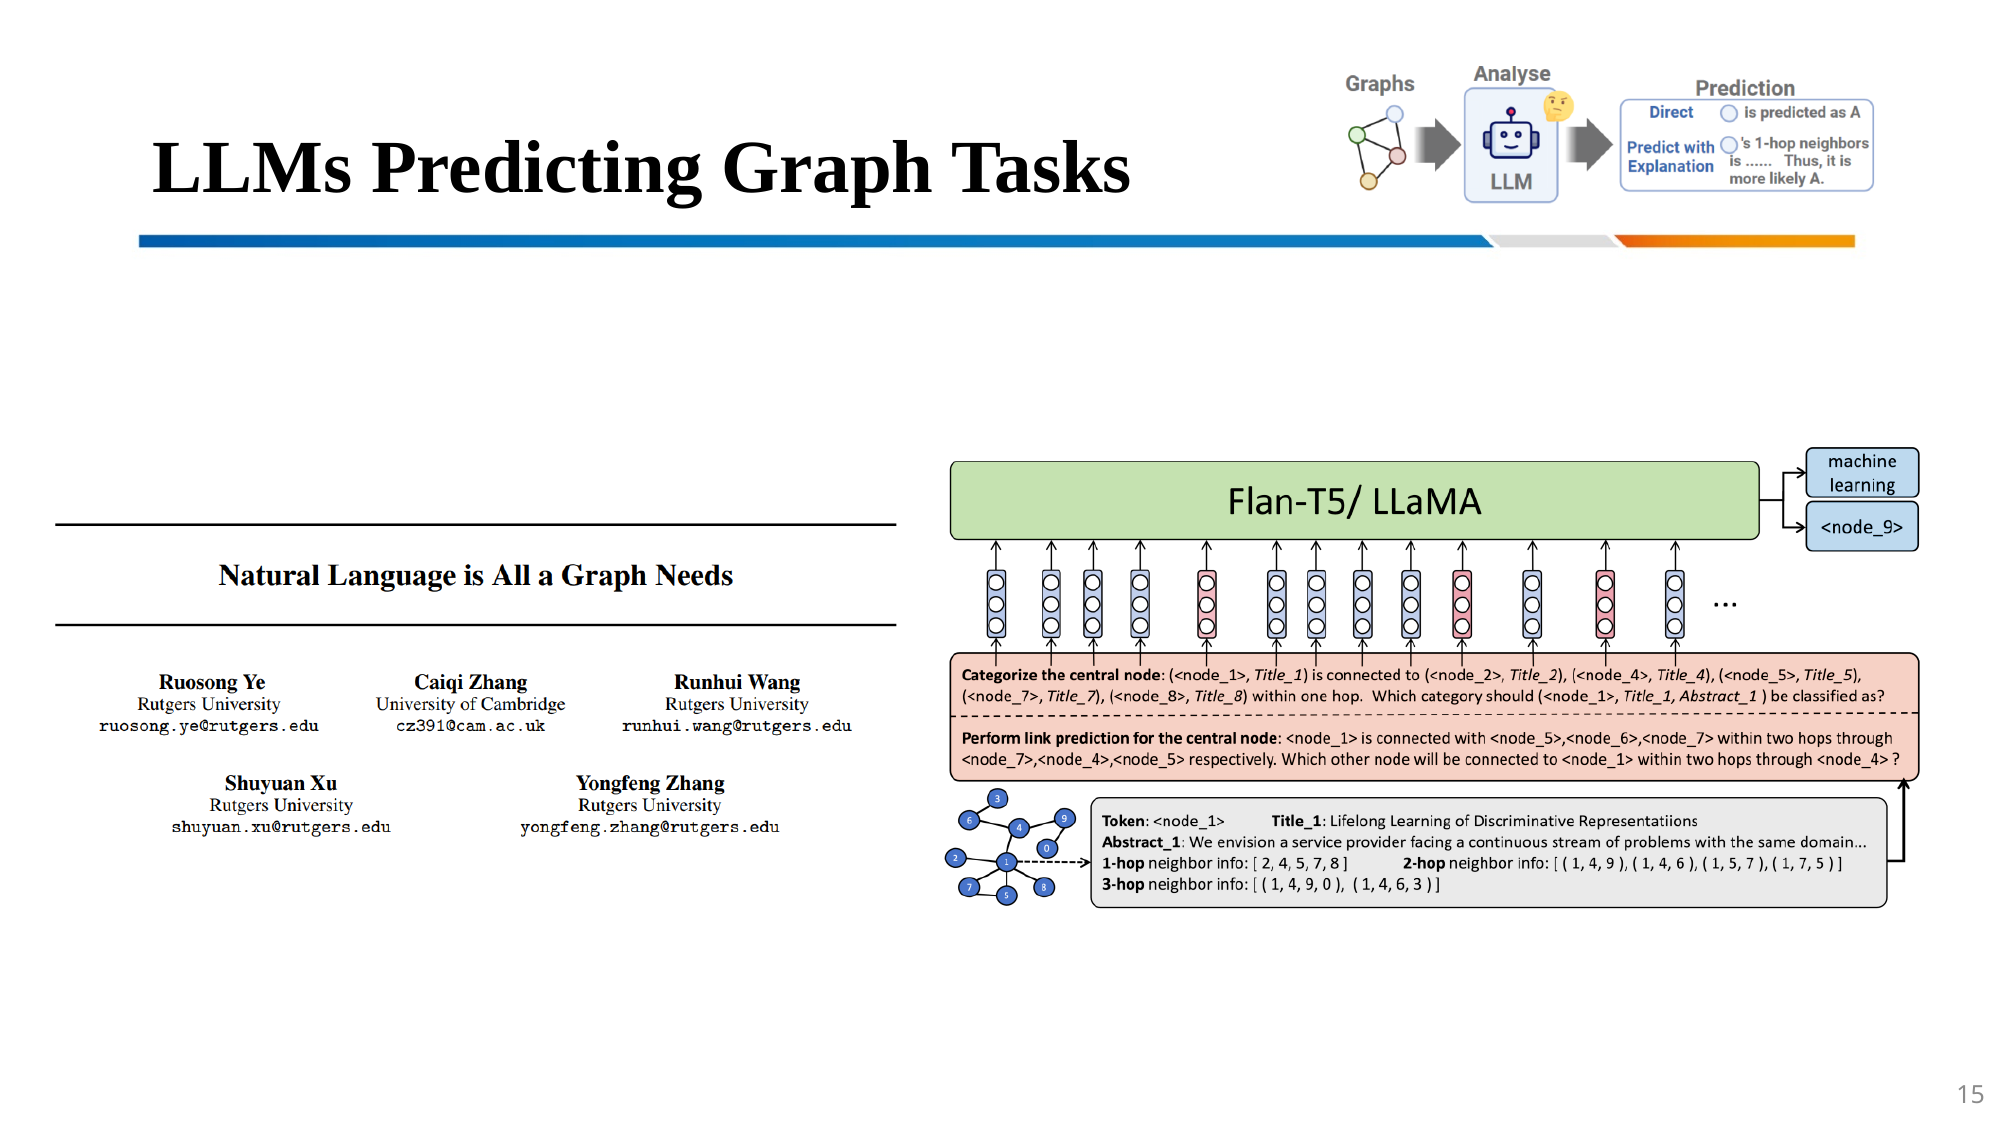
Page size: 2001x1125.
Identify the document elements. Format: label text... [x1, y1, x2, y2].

title LLMs Predicting Graph Tasks [137, 59, 1863, 278]
slide_number 15 [1914, 1065, 2000, 1125]
picture [0, 0, 2000, 1125]
